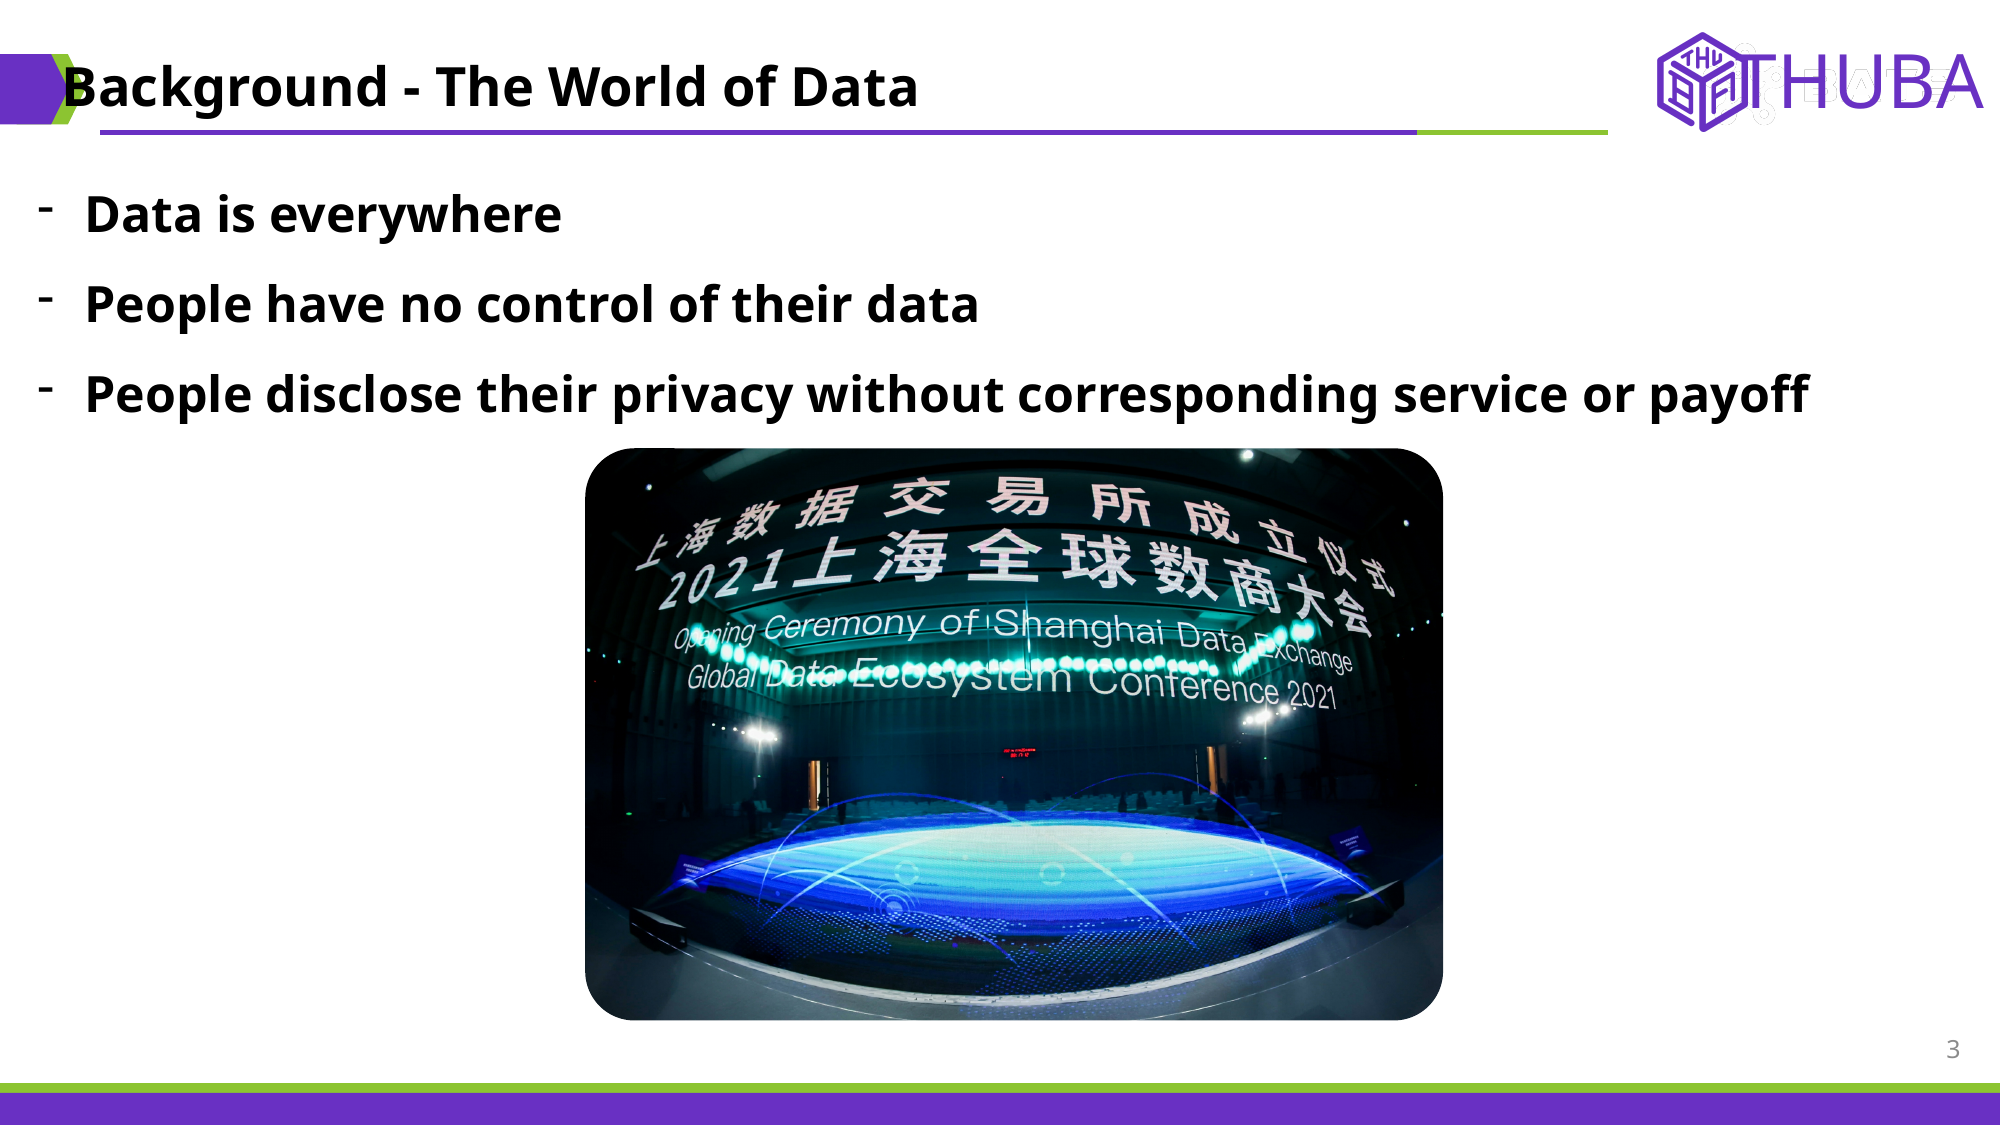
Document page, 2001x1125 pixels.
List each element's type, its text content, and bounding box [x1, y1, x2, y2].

picture [585, 448, 1444, 1021]
slide_number 3 [1525, 1020, 1976, 1081]
text_box Data is everywhere People have no control of their data People disclose their privacy without corresponding service or payoff [22, 145, 1825, 566]
picture [1657, 32, 1986, 141]
text_box Background - The World of Data [47, 45, 936, 125]
